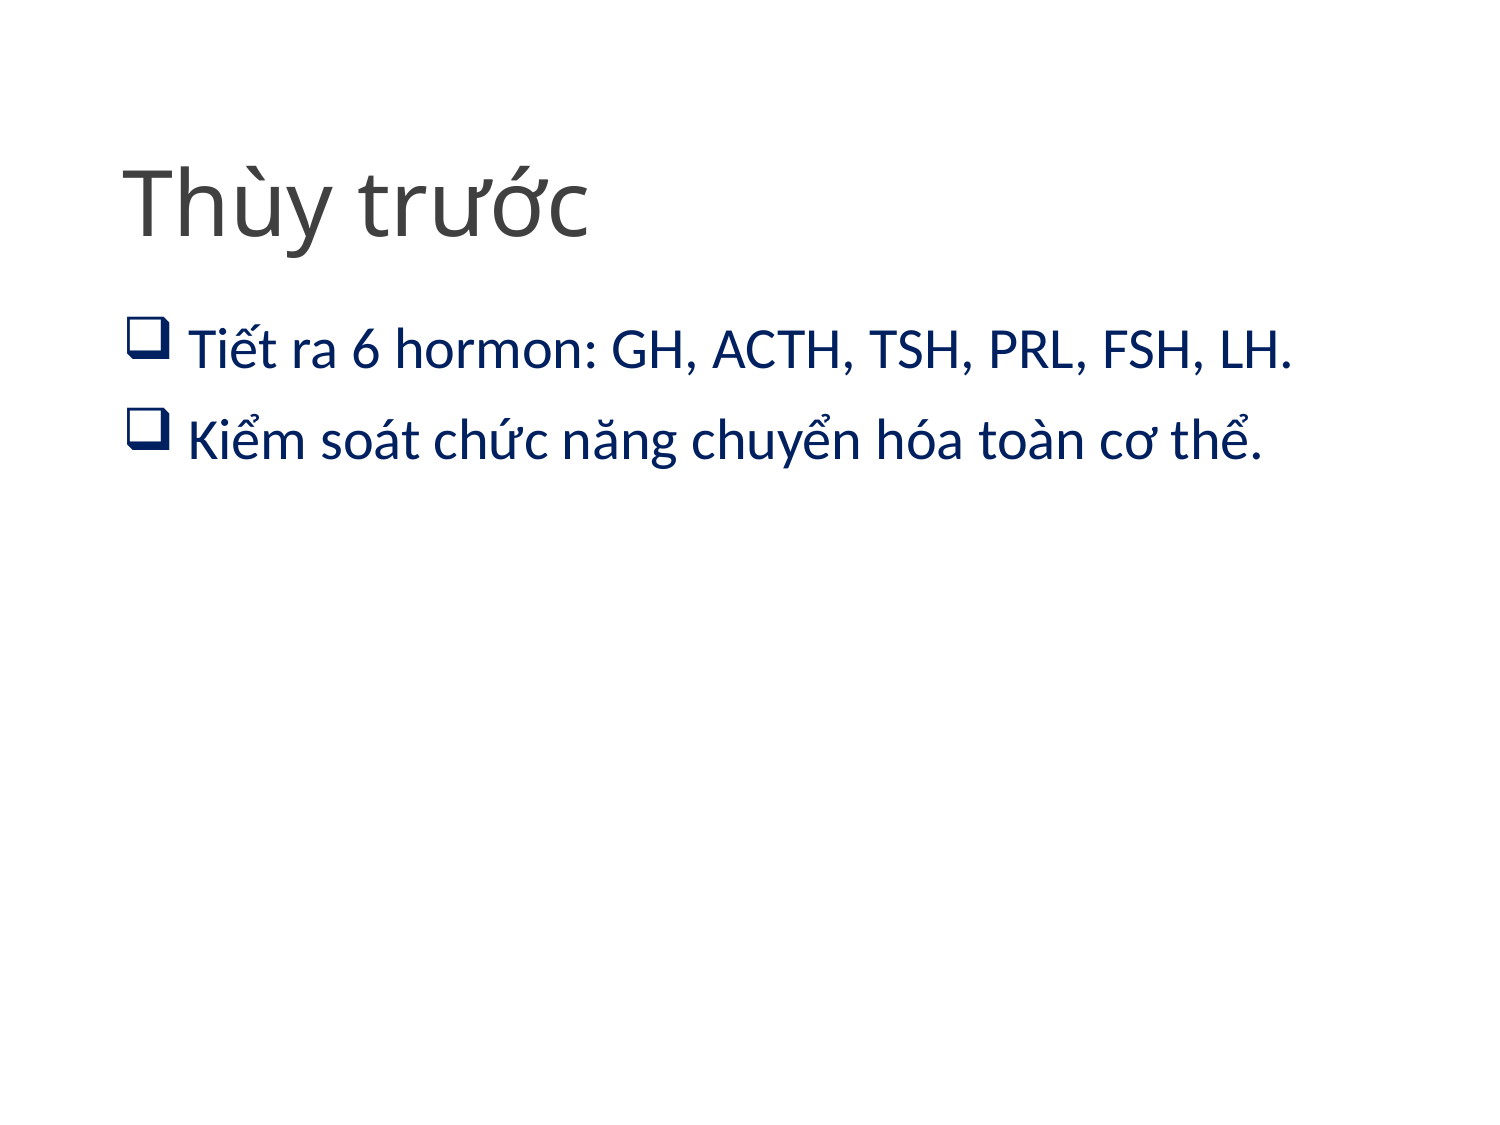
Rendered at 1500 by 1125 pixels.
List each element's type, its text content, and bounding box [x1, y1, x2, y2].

list Tiết ra 6 hormon: GH, ACTH, TSH, PRL, FSH, LH. Kiểm soát chức năng chuyển hóa toàn cơ thể. [107, 302, 1441, 963]
title Thùy trước [107, 115, 1441, 285]
